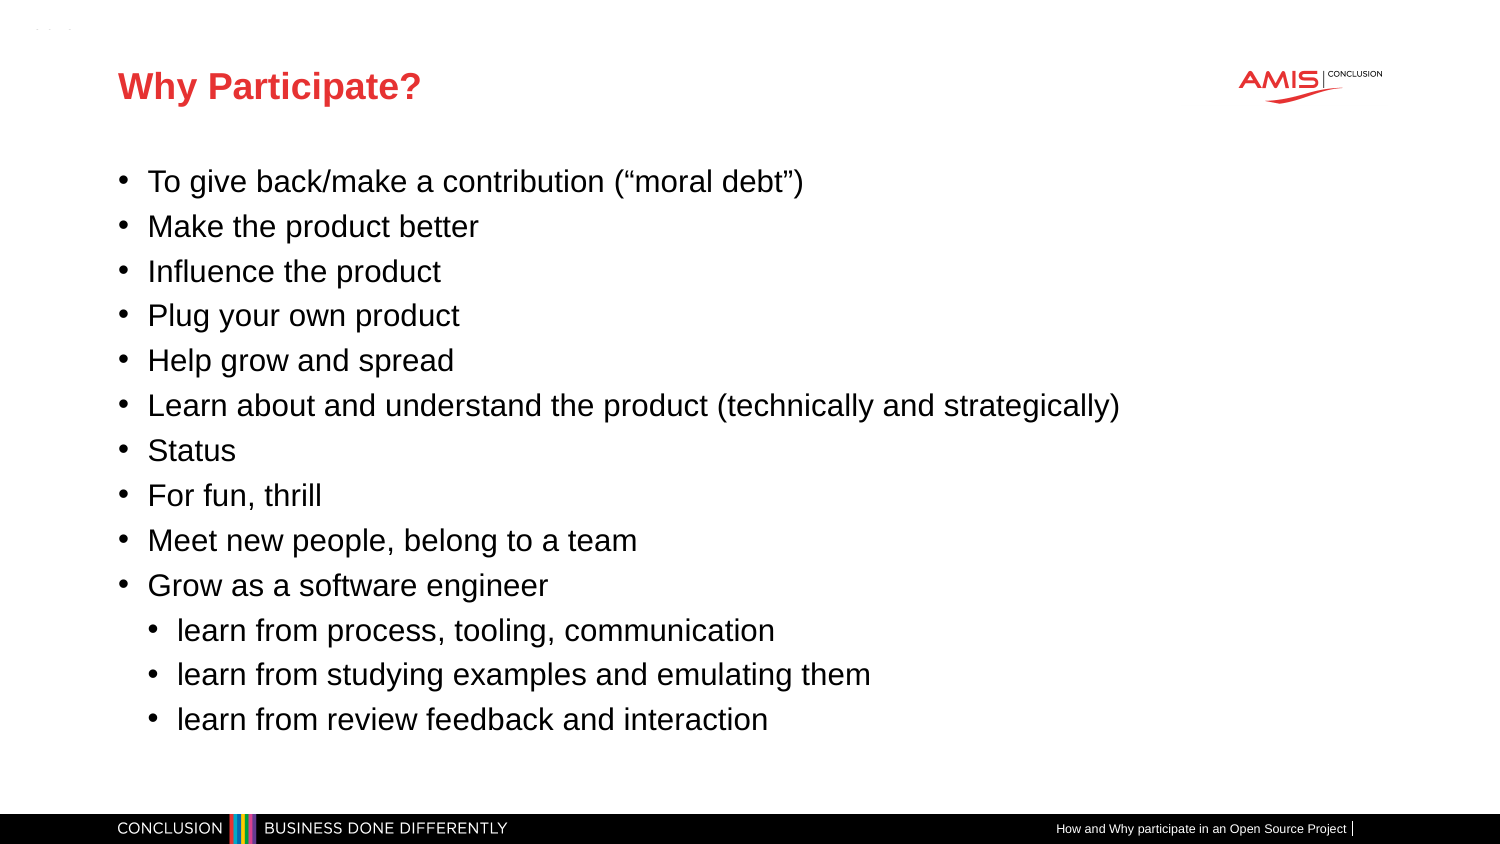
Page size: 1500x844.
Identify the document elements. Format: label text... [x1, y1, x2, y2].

footer How and Why participate in an Open Source Project [814, 820, 1347, 839]
list To give back/make a contribution (“moral debt”) Make the product better Influence the product Plug your own product Help grow and spread Learn about and understand the product (technically and strategically) Status For fun, thrill Meet new people, belong to a team Grow as a software engineer learn from process, tooling, communication learn from studying examples and emulating them learn from review feedback and interaction [118, 153, 1205, 774]
picture [0, 814, 236, 844]
picture [239, 814, 1500, 844]
picture [1205, 59, 1388, 106]
title Why Participate? [118, 47, 1205, 130]
